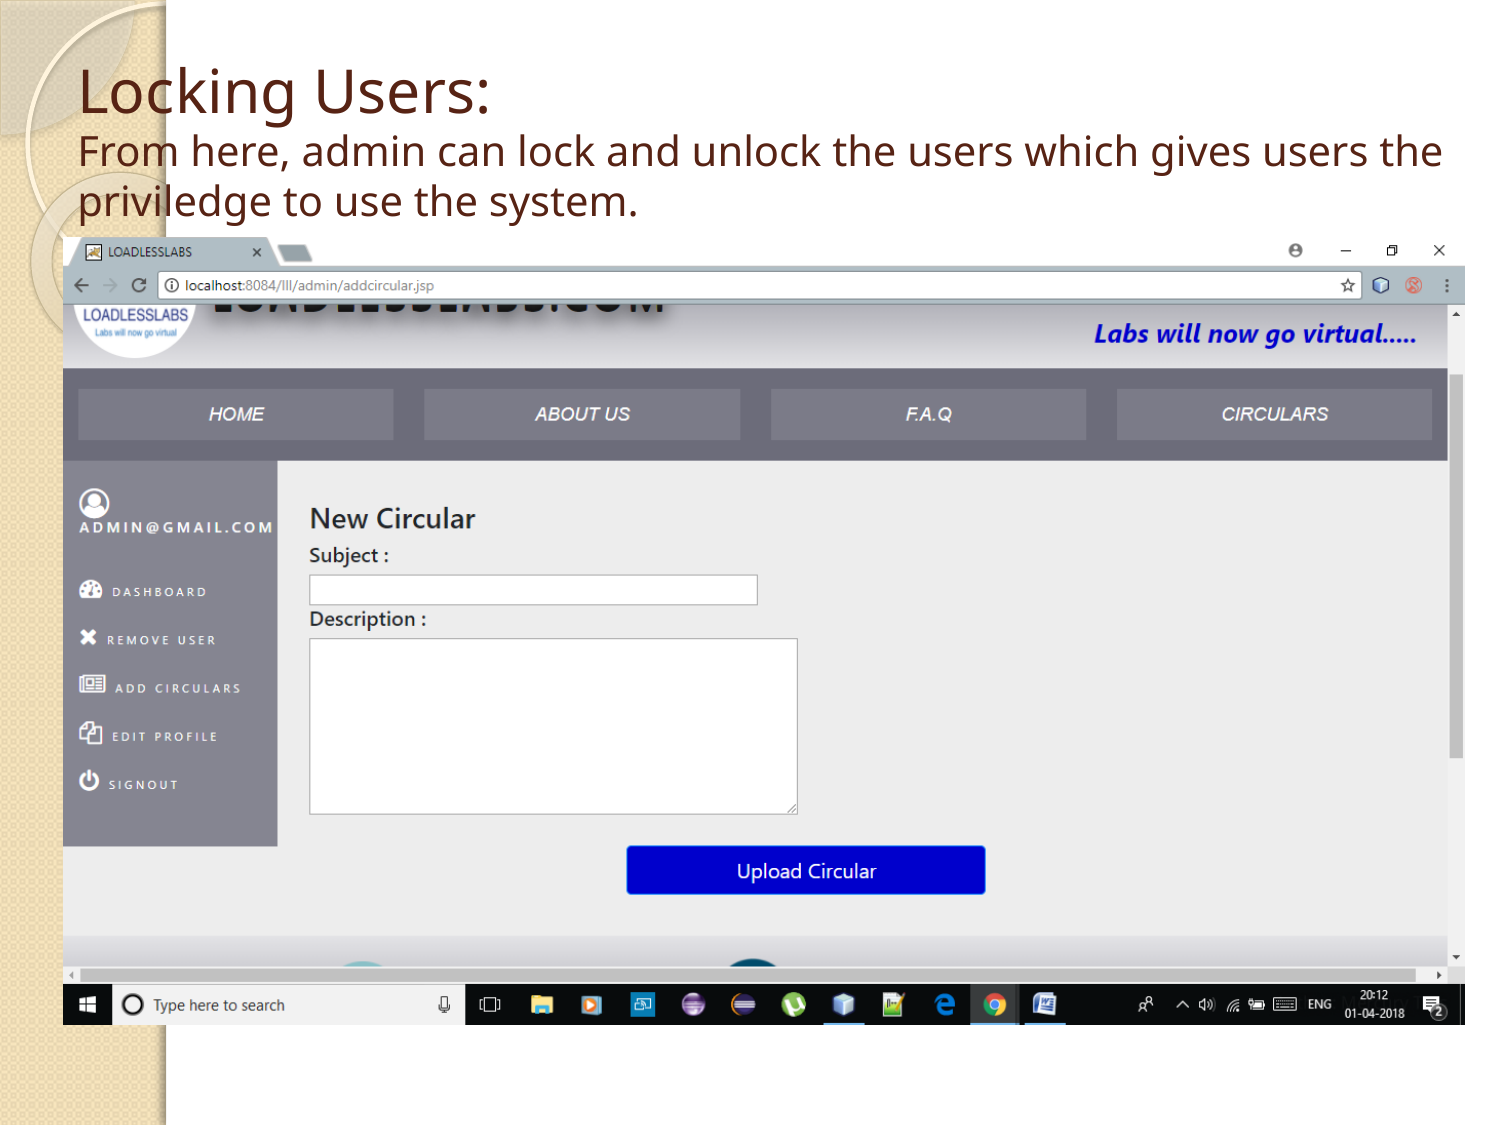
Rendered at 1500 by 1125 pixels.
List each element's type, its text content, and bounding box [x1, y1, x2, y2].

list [63, 237, 1465, 1026]
title Locking Users: From here, admin can lock and unlock the users which gives users the priviledge to use the system. [62, 45, 1466, 233]
